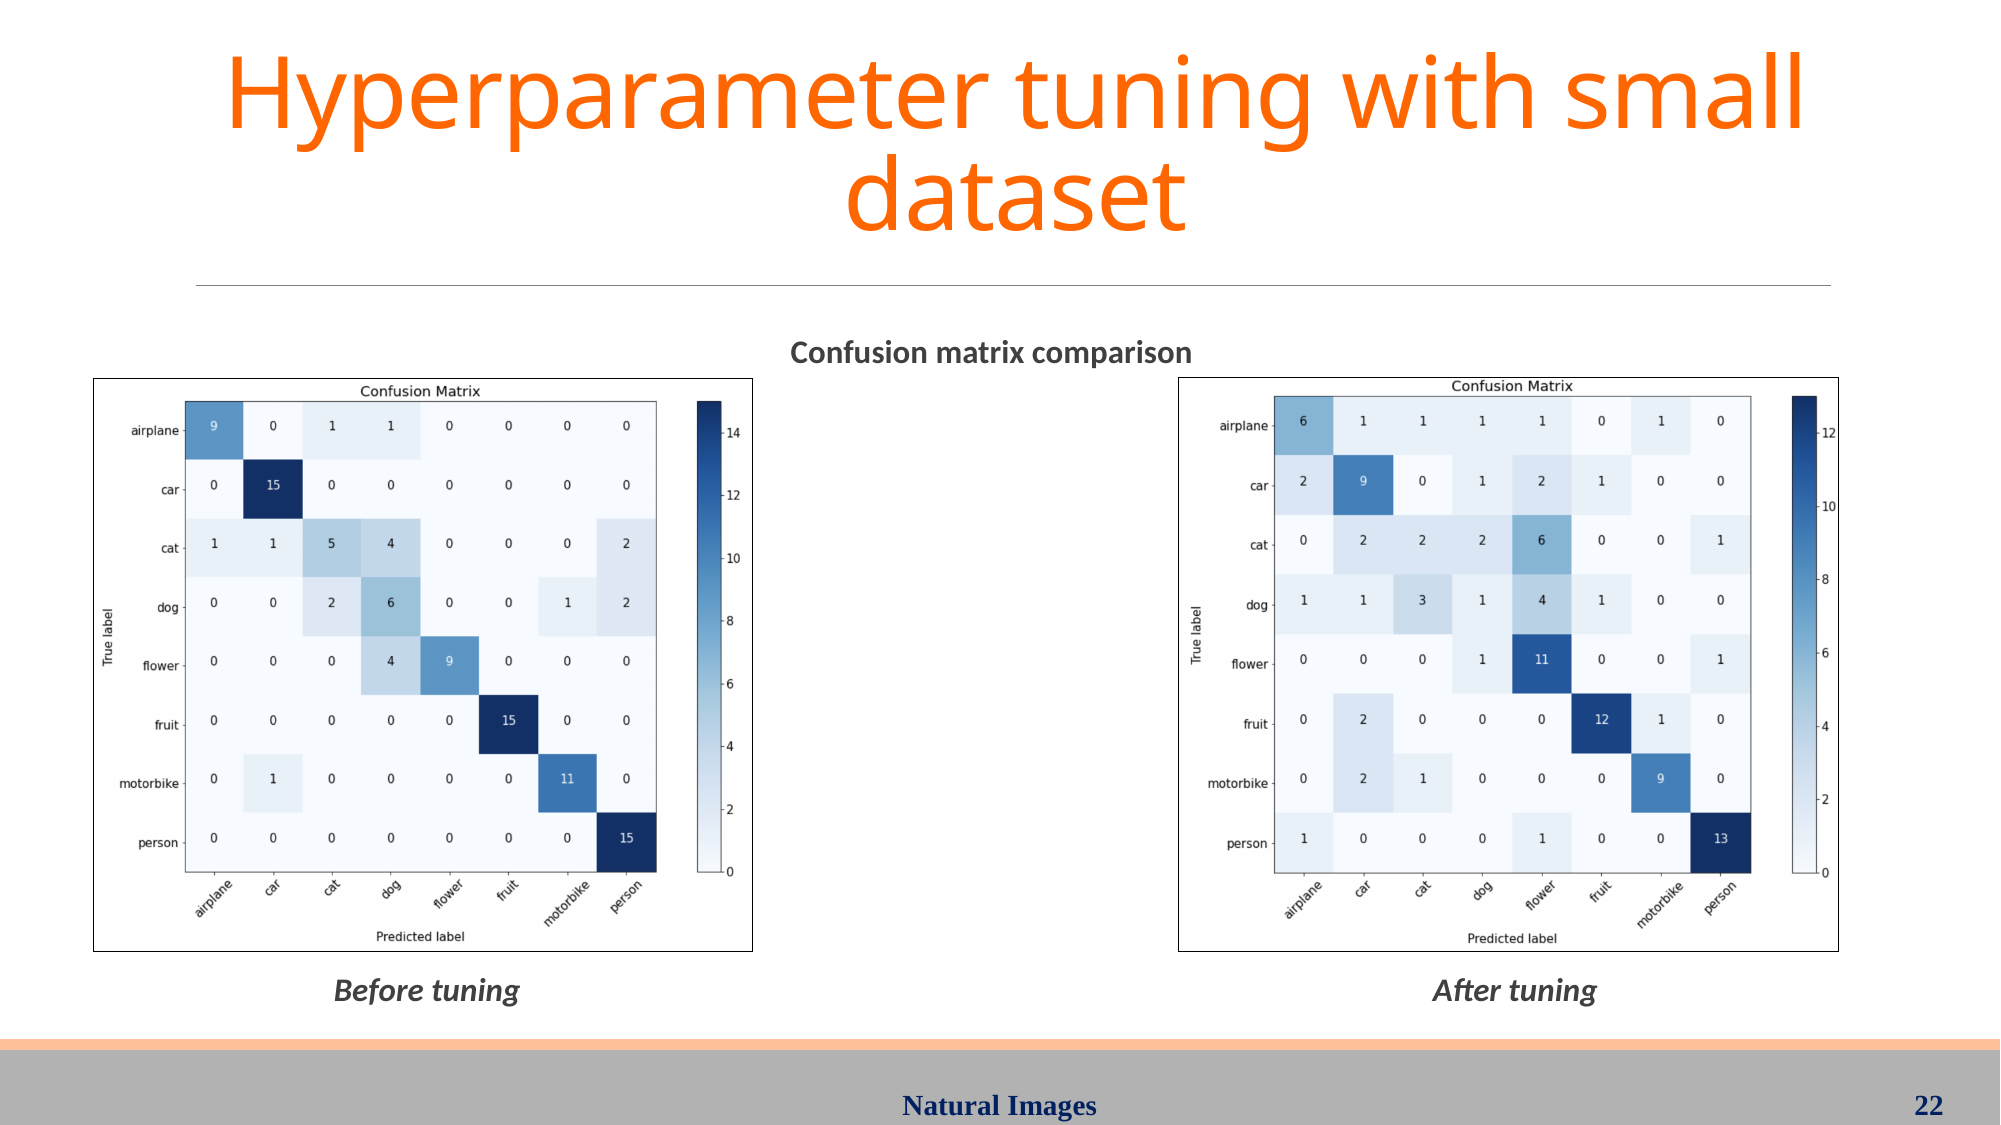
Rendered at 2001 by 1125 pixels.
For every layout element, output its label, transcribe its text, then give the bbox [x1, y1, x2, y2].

text_box After tuning [1163, 965, 1853, 1016]
title Hyperparameter tuning with small dataset [155, 140, 1877, 379]
picture [92, 377, 753, 953]
text_box Natural Images [774, 1079, 1225, 1125]
text_box Confusion matrix comparison [640, 327, 1330, 378]
text_box 22 [1857, 1079, 2000, 1125]
text_box Before tuning [75, 965, 765, 1016]
picture [1177, 377, 1839, 952]
